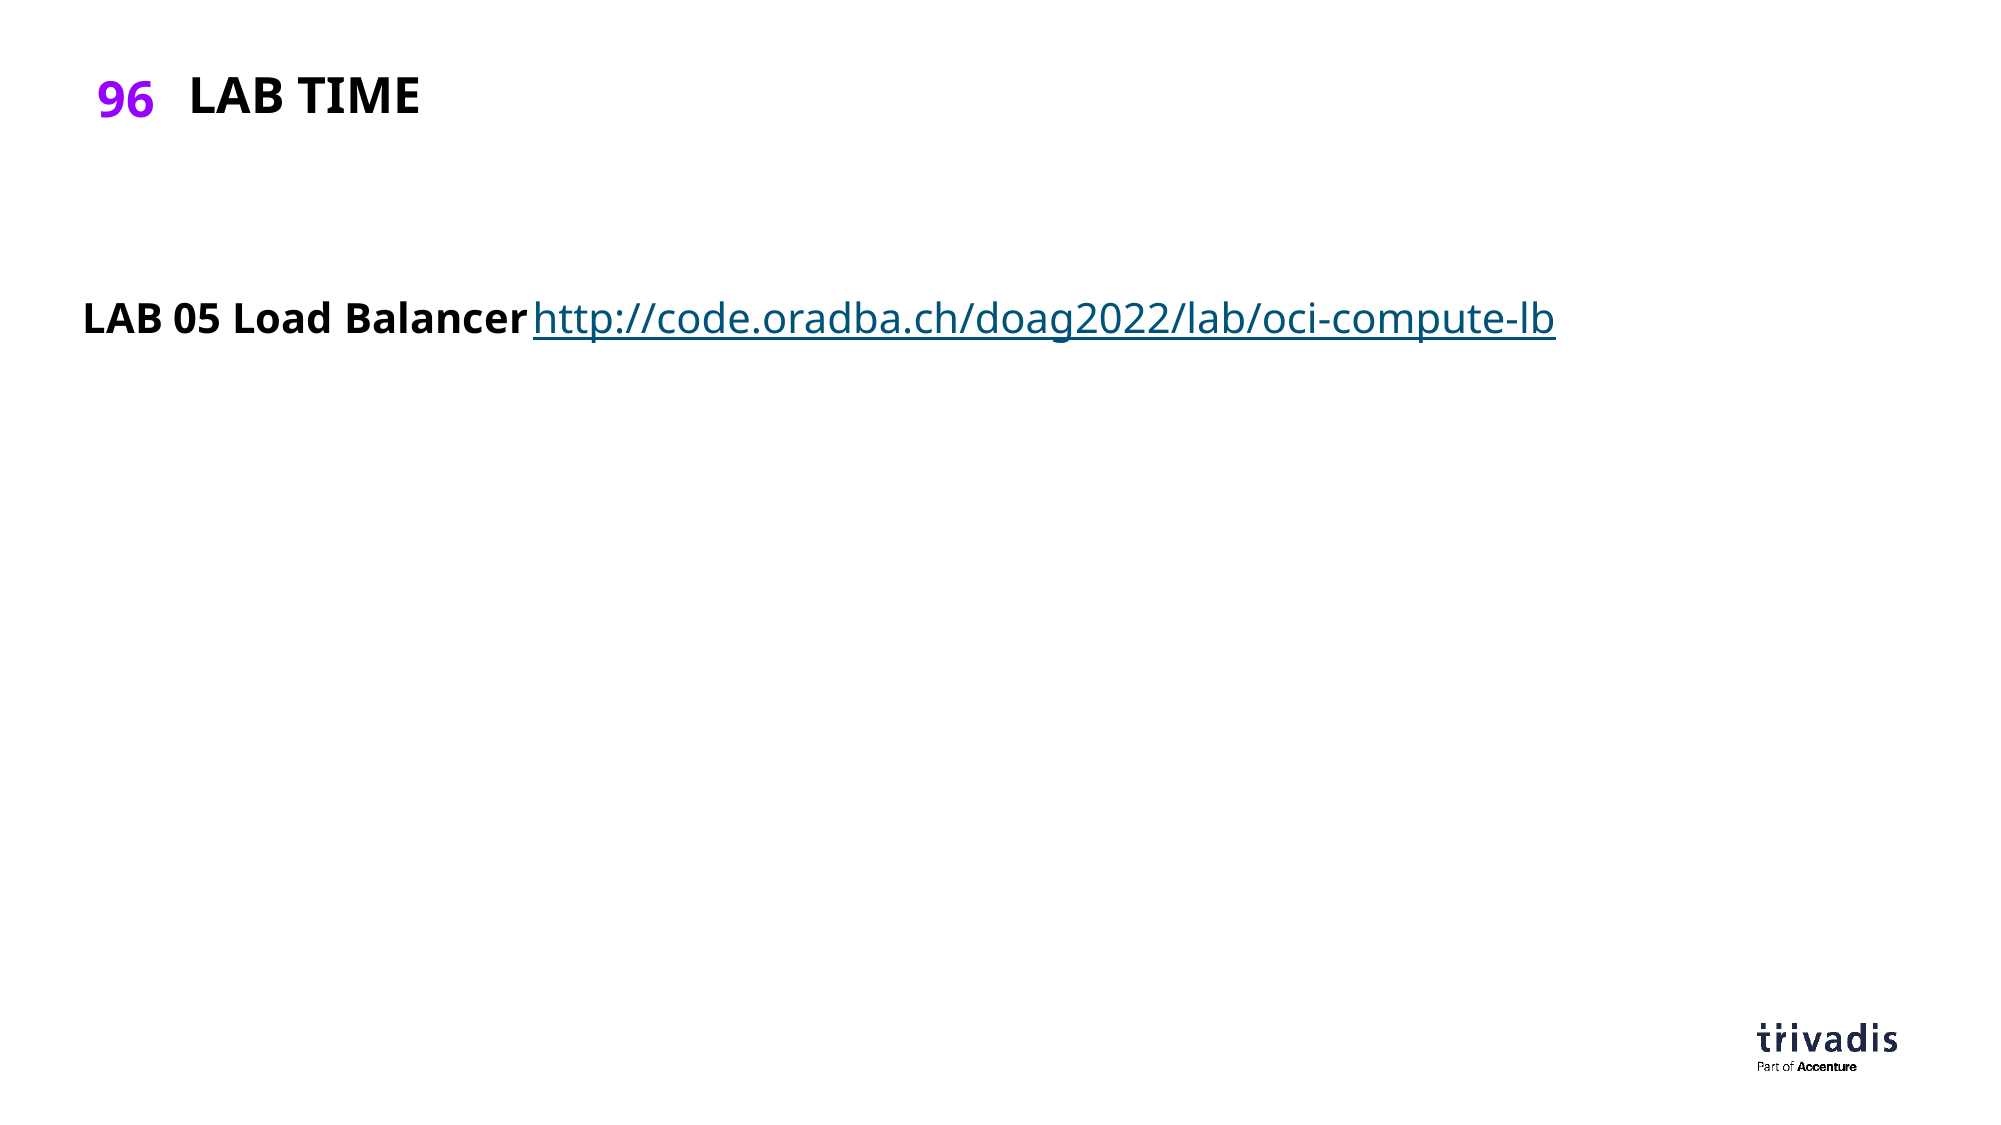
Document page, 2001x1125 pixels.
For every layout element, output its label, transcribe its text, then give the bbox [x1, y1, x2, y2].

title Lab Time [170, 63, 1933, 136]
list LAB 05 Load Balancer http://code.oradba.ch/doag2022/lab/oci-compute-lb [65, 284, 1933, 1062]
picture [1757, 1062, 1897, 1071]
